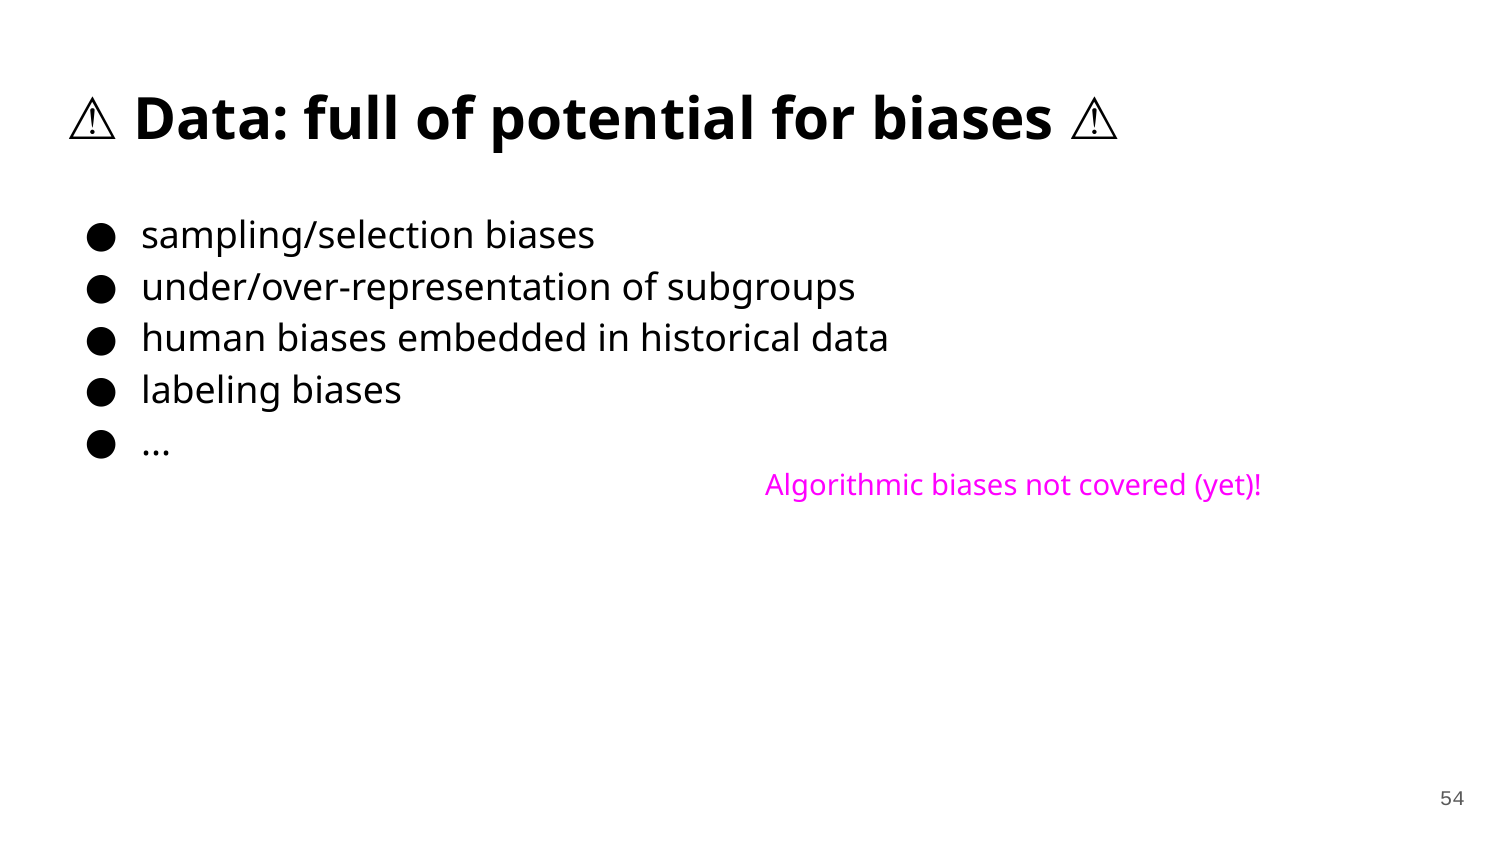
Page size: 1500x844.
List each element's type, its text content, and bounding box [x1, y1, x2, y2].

list sampling/selection biases under/over-representation of subgroups human biases embedded in historical data labeling biases ... [51, 189, 1449, 750]
slide_number ‹#› [1389, 764, 1480, 830]
text_box Algorithmic biases not covered (yet)! [750, 451, 1305, 517]
title ⚠ Data: full of potential for biases ⚠ [51, 66, 1449, 161]
